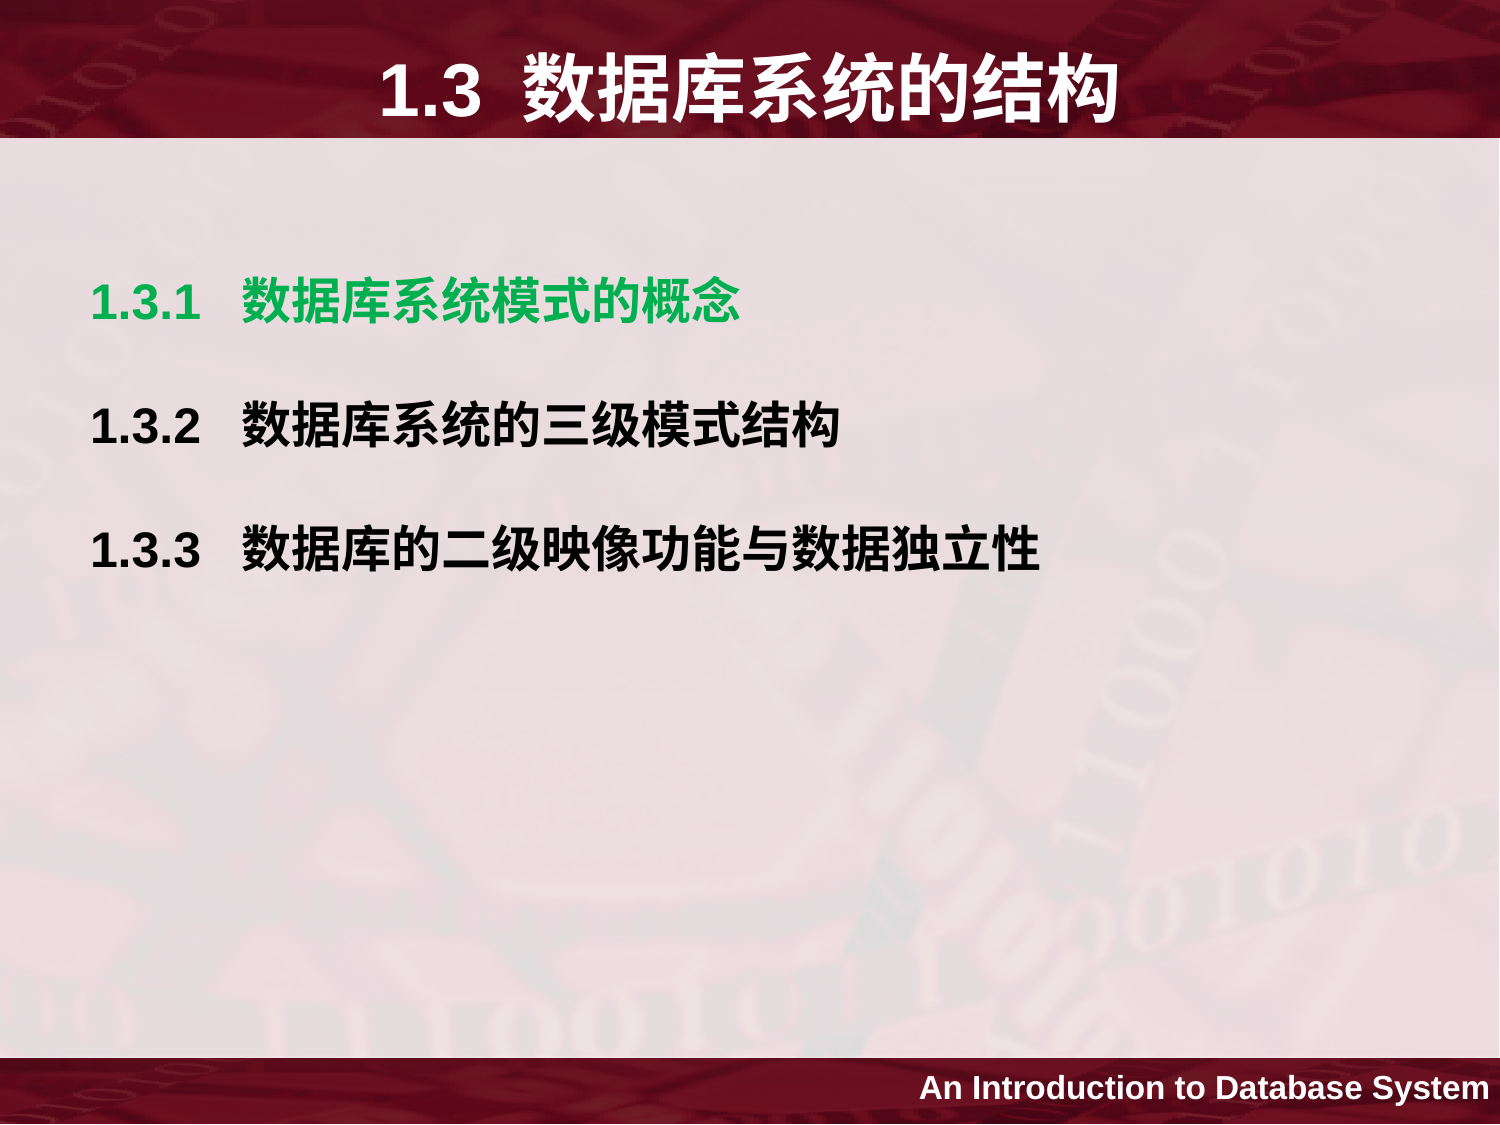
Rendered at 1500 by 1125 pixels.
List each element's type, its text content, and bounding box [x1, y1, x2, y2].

list 1.3.1 数据库系统模式的概念 1.3.2 数据库系统的三级模式结构 1.3.3 数据库的二级映像功能与数据独立性 [75, 208, 1459, 946]
picture [0, 0, 1500, 1124]
title 1.3 数据库系统的结构 [75, 0, 1425, 181]
